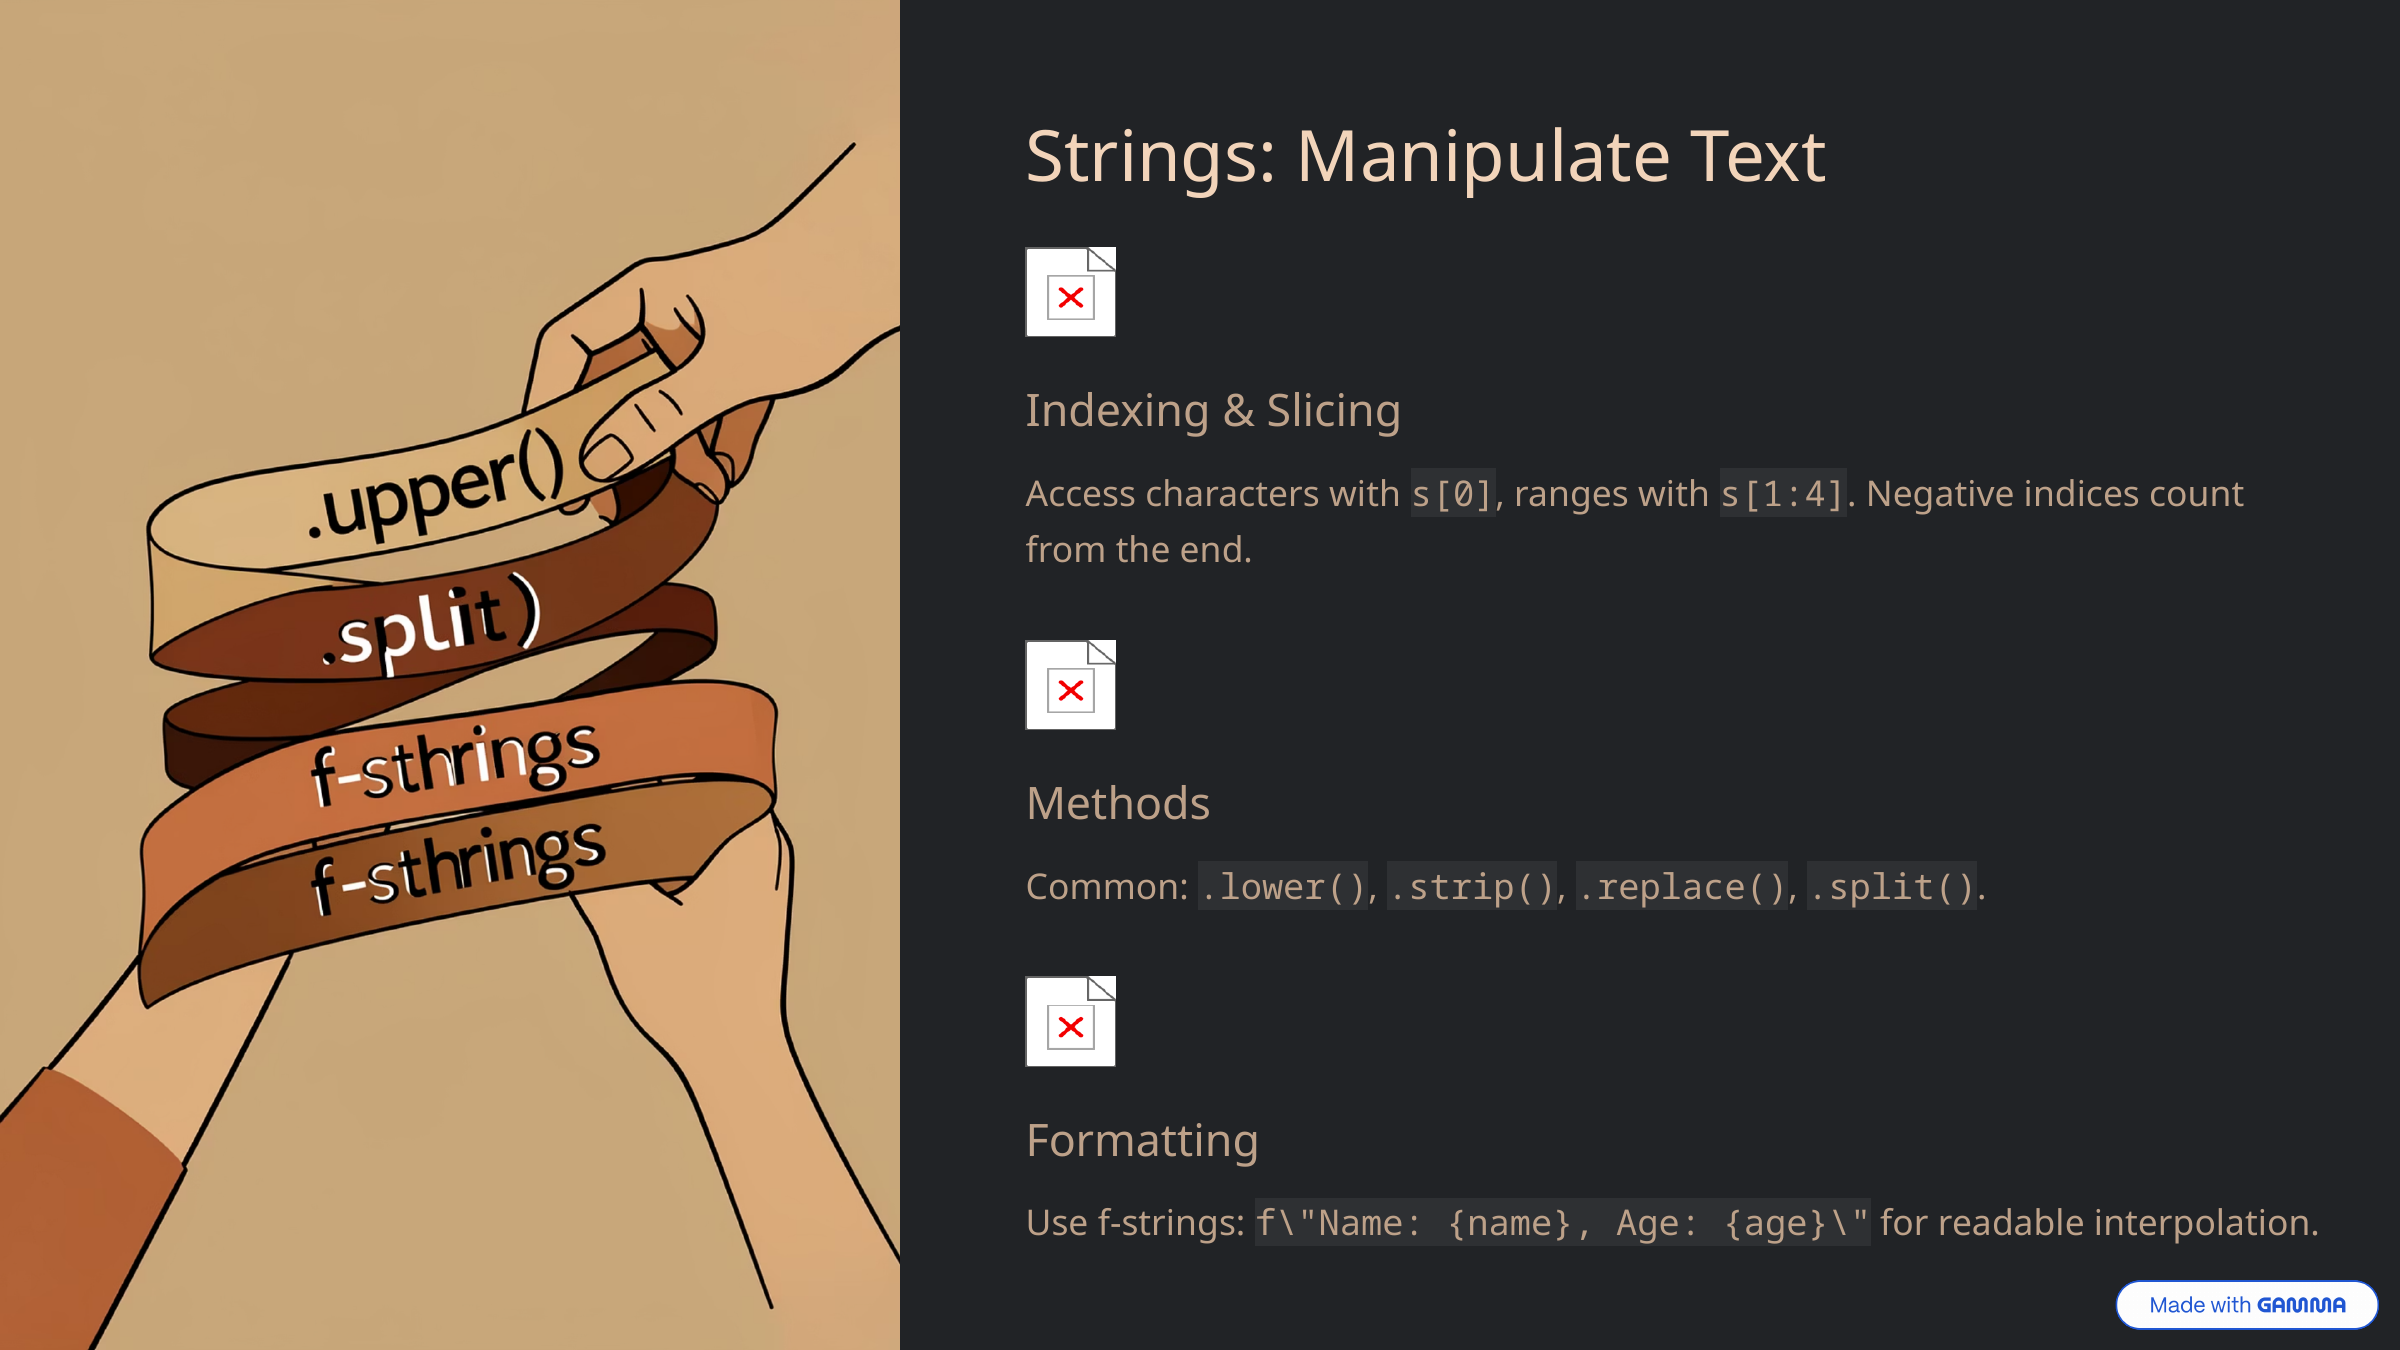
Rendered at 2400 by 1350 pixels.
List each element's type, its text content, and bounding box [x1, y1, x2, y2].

picture [1025, 640, 1116, 730]
text_box Use f-strings: f\"Name: {name}, Age: {age}\" for readable interpolation. [1025, 1186, 2275, 1245]
picture [0, 0, 900, 1350]
text_box Methods [1025, 773, 1475, 830]
text_box Formatting [1025, 1109, 1475, 1166]
text_box Access characters with s[0], ranges with s[1:4]. Negative indices count from the end. [1025, 457, 2275, 572]
picture [1025, 247, 1116, 338]
text_box Common: .lower(), .strip(), .replace(), .split(). [1025, 849, 2275, 908]
picture [2106, 1271, 2389, 1339]
text_box Strings: Manipulate Text [1025, 105, 1865, 196]
text_box Indexing & Slicing [1025, 380, 1475, 437]
picture [1025, 976, 1116, 1067]
